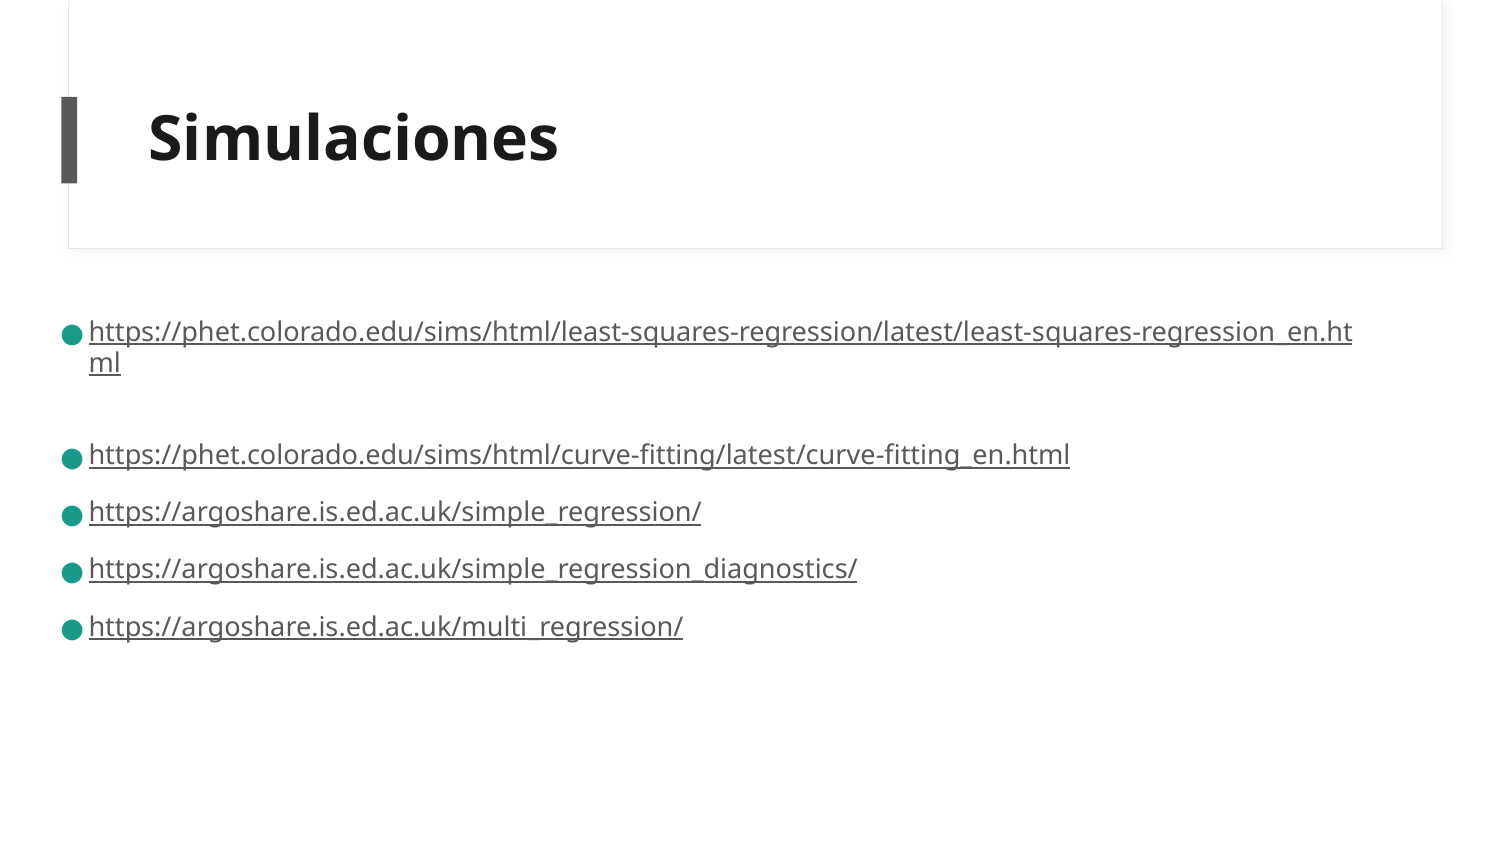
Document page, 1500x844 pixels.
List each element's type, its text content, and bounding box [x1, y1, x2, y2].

title Simulaciones [137, 67, 1389, 213]
list https://phet.colorado.edu/sims/html/least-squares-regression/latest/least-squares-regression_en.html https://phet.colorado.edu/sims/html/curve-fitting/latest/curve-fitting_en.html https://argoshare.is.ed.ac.uk/simple_regression/ https://argoshare.is.ed.ac.uk/simple_regression_diagnostics/ https://argoshare.is.ed.ac.uk/multi_regression/ [48, 304, 1389, 791]
